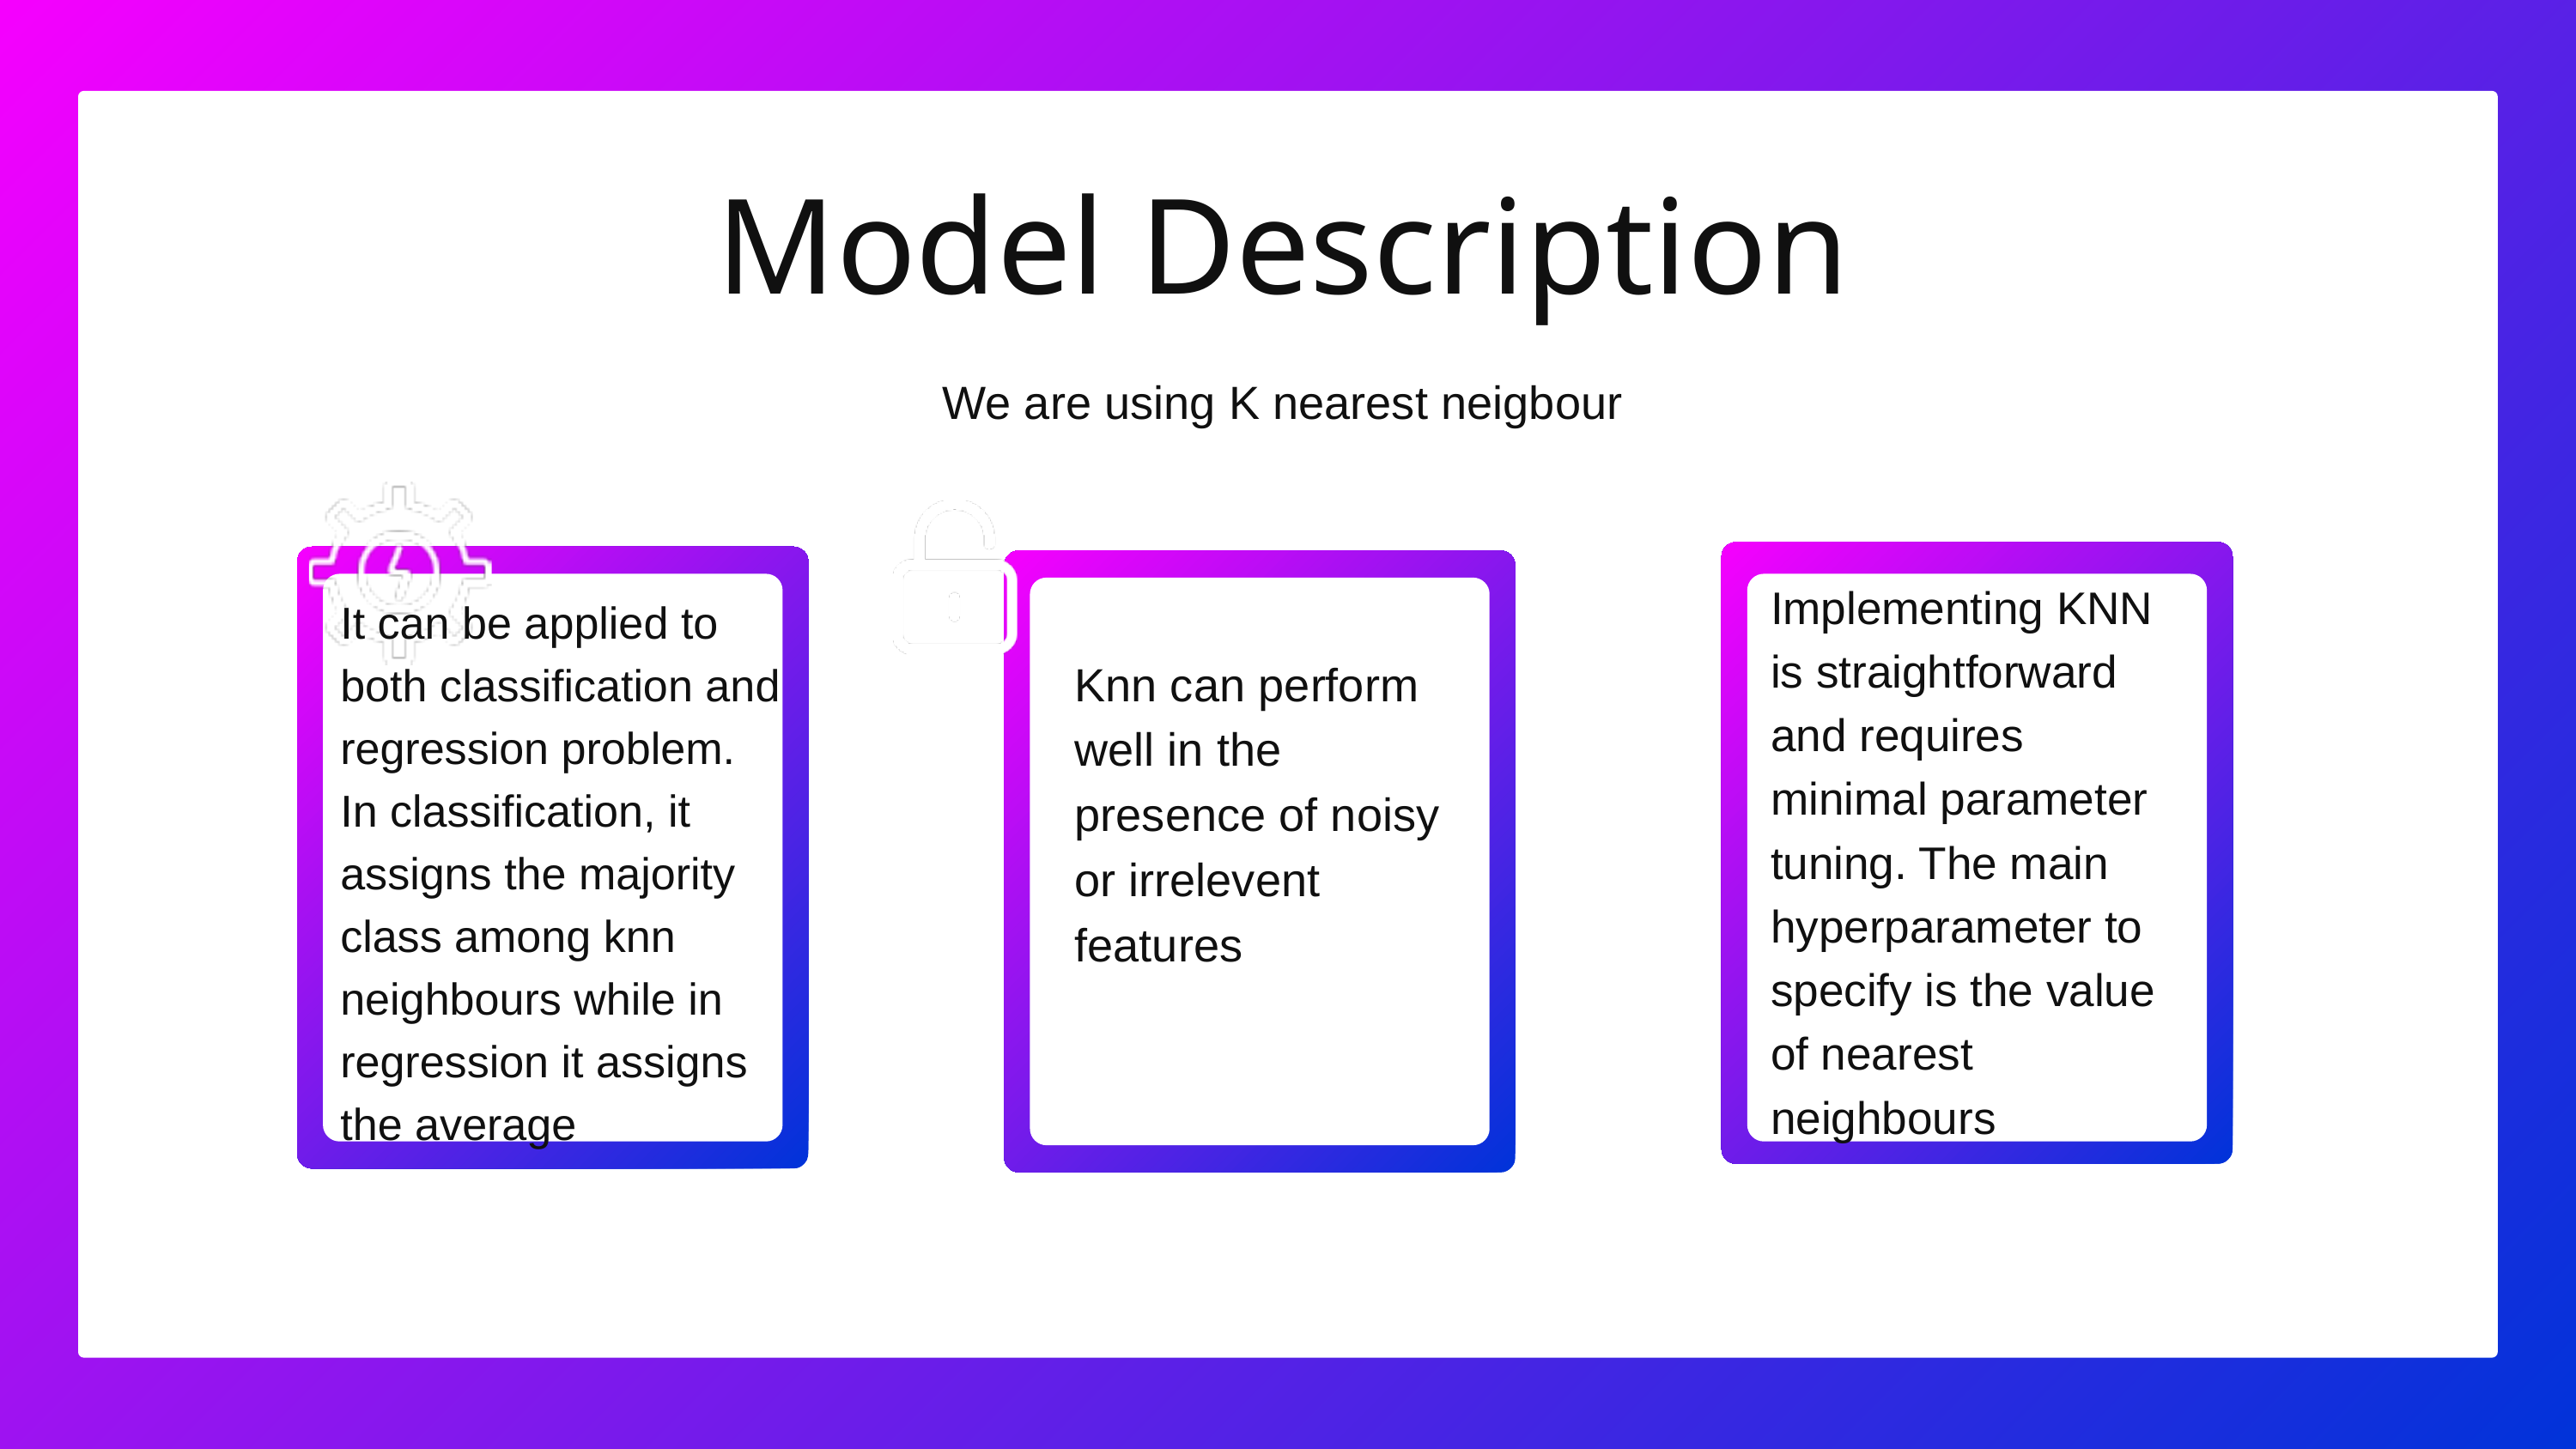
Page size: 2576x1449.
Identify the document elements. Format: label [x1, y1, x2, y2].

text_box [296, 546, 809, 1169]
text_box [1030, 577, 1490, 1146]
text_box [322, 573, 783, 1142]
text_box [1747, 573, 2208, 1142]
text_box [77, 90, 2499, 1358]
text_box [1004, 550, 1516, 1173]
text_box [1721, 542, 2233, 1164]
